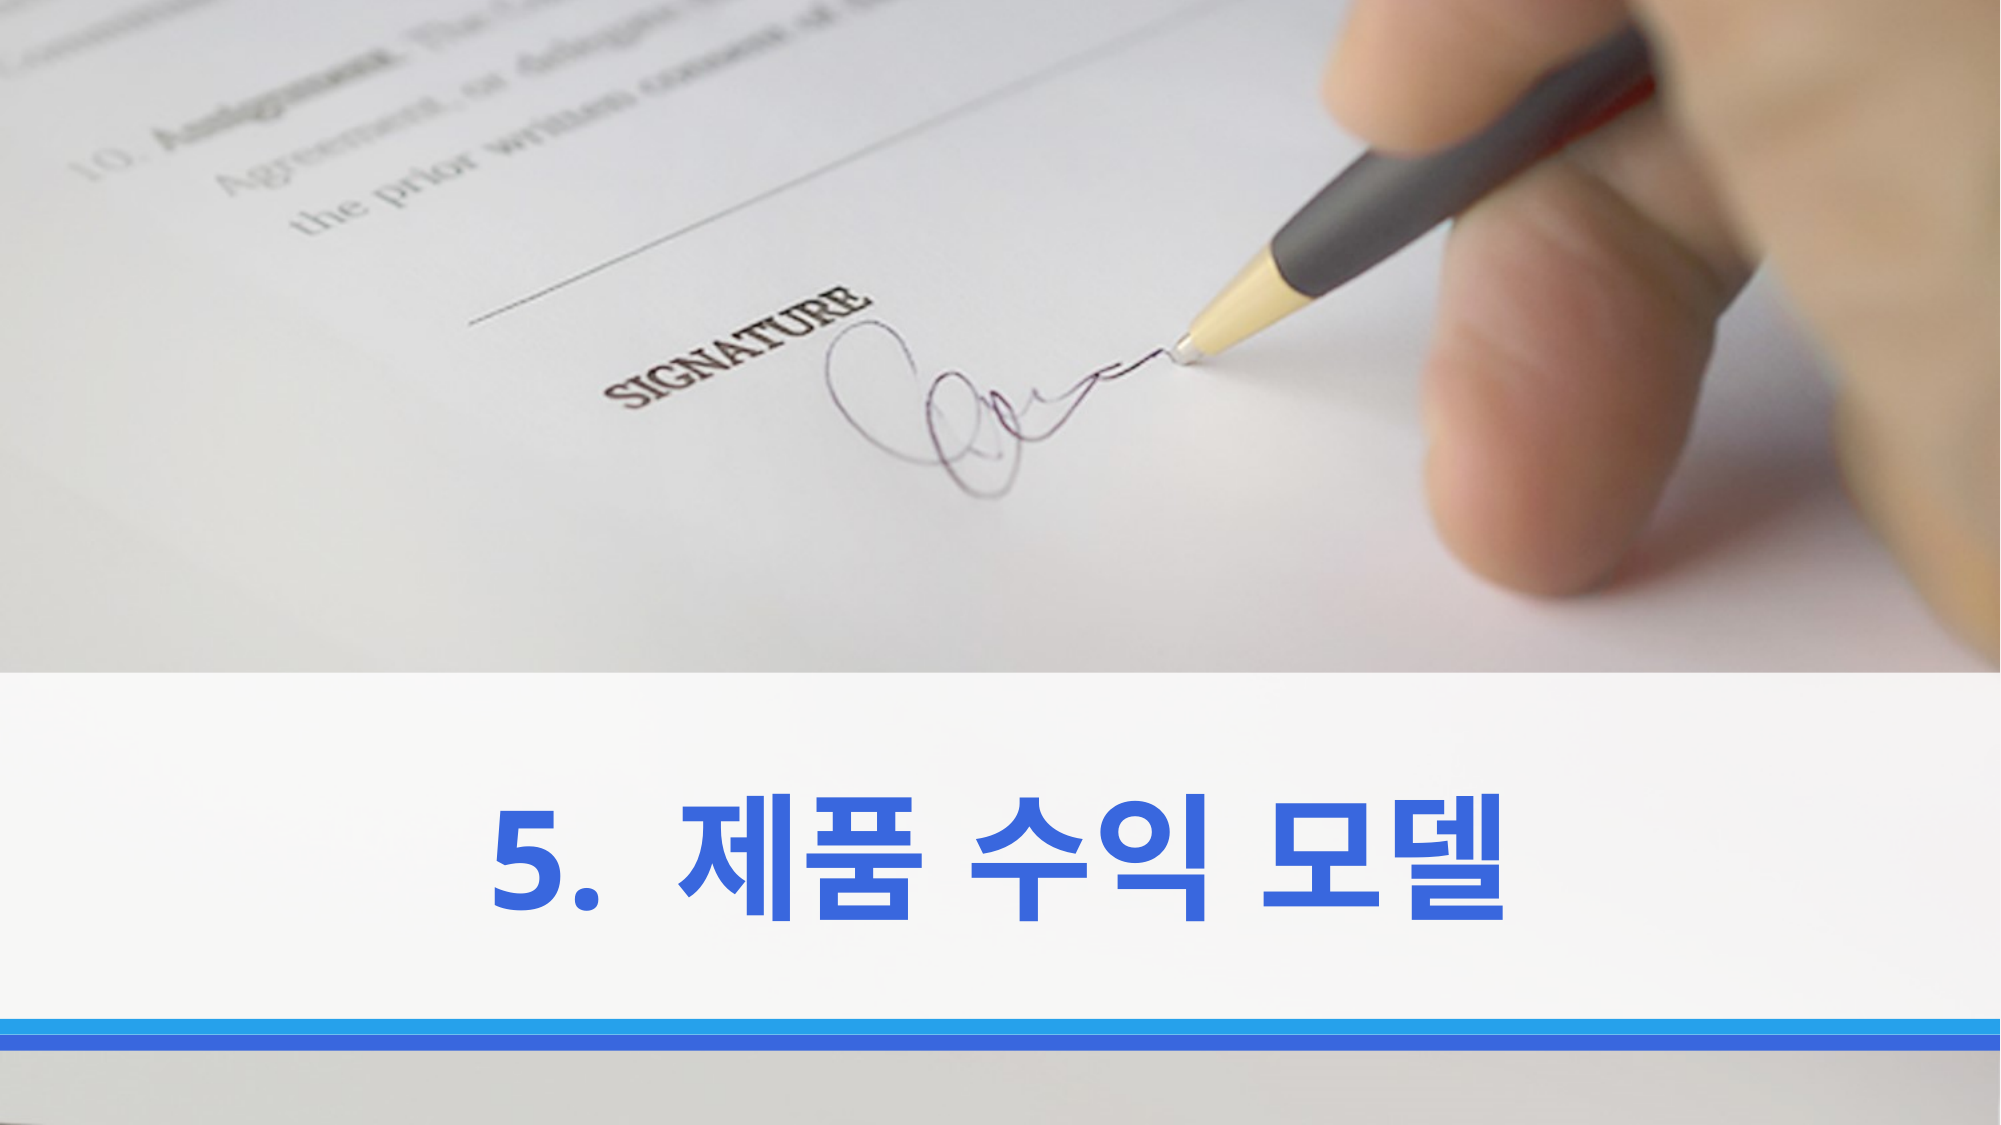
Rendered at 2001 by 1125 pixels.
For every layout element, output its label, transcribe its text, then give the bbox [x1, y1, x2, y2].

list 5. 제품 수익 모델 [0, 791, 2000, 918]
picture [0, 0, 2001, 1125]
